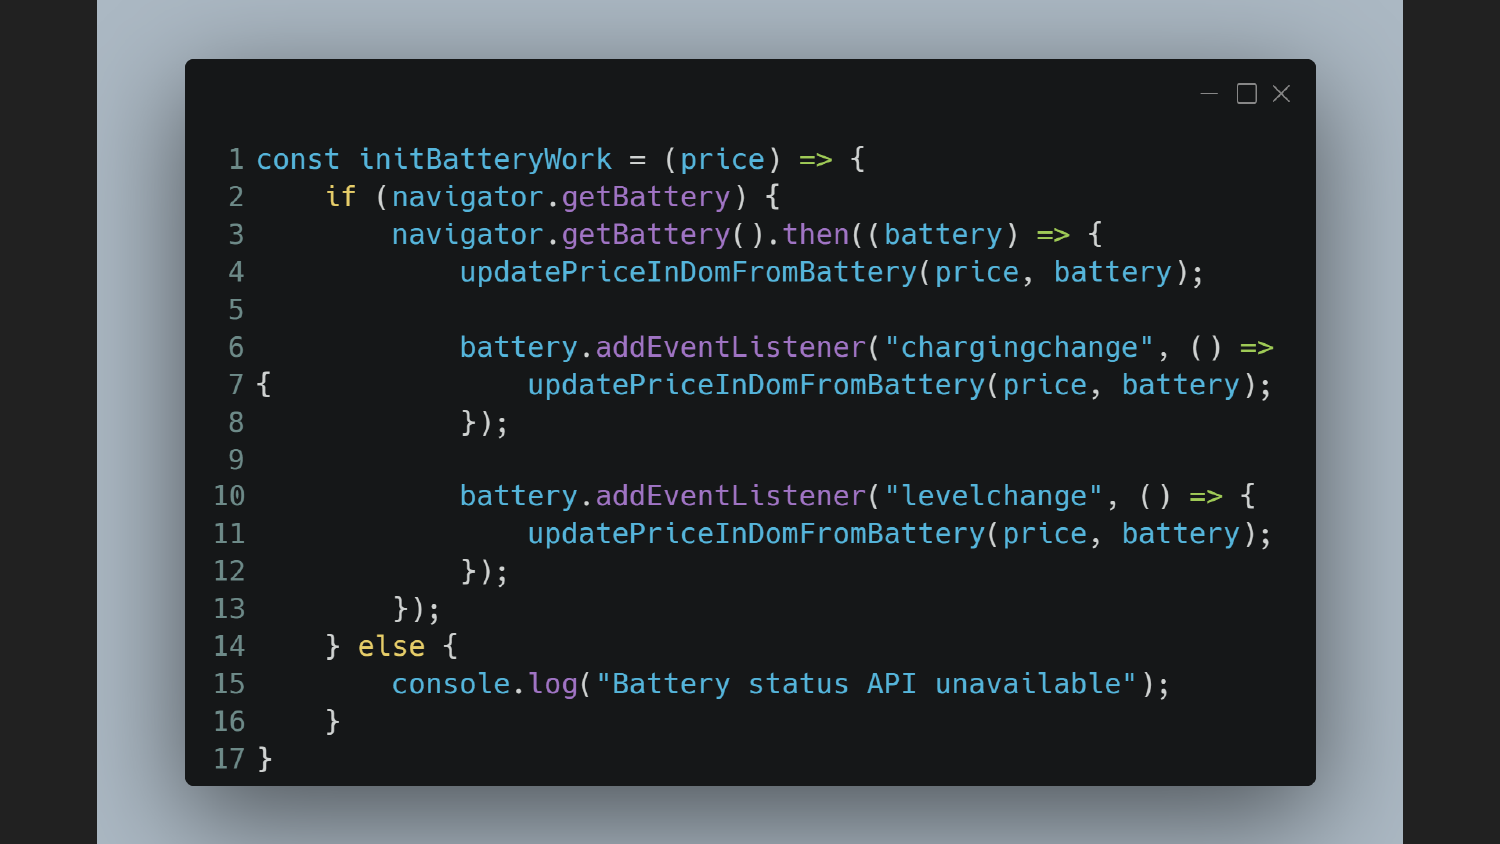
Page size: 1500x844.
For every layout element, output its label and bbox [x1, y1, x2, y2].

picture [97, 0, 1403, 844]
